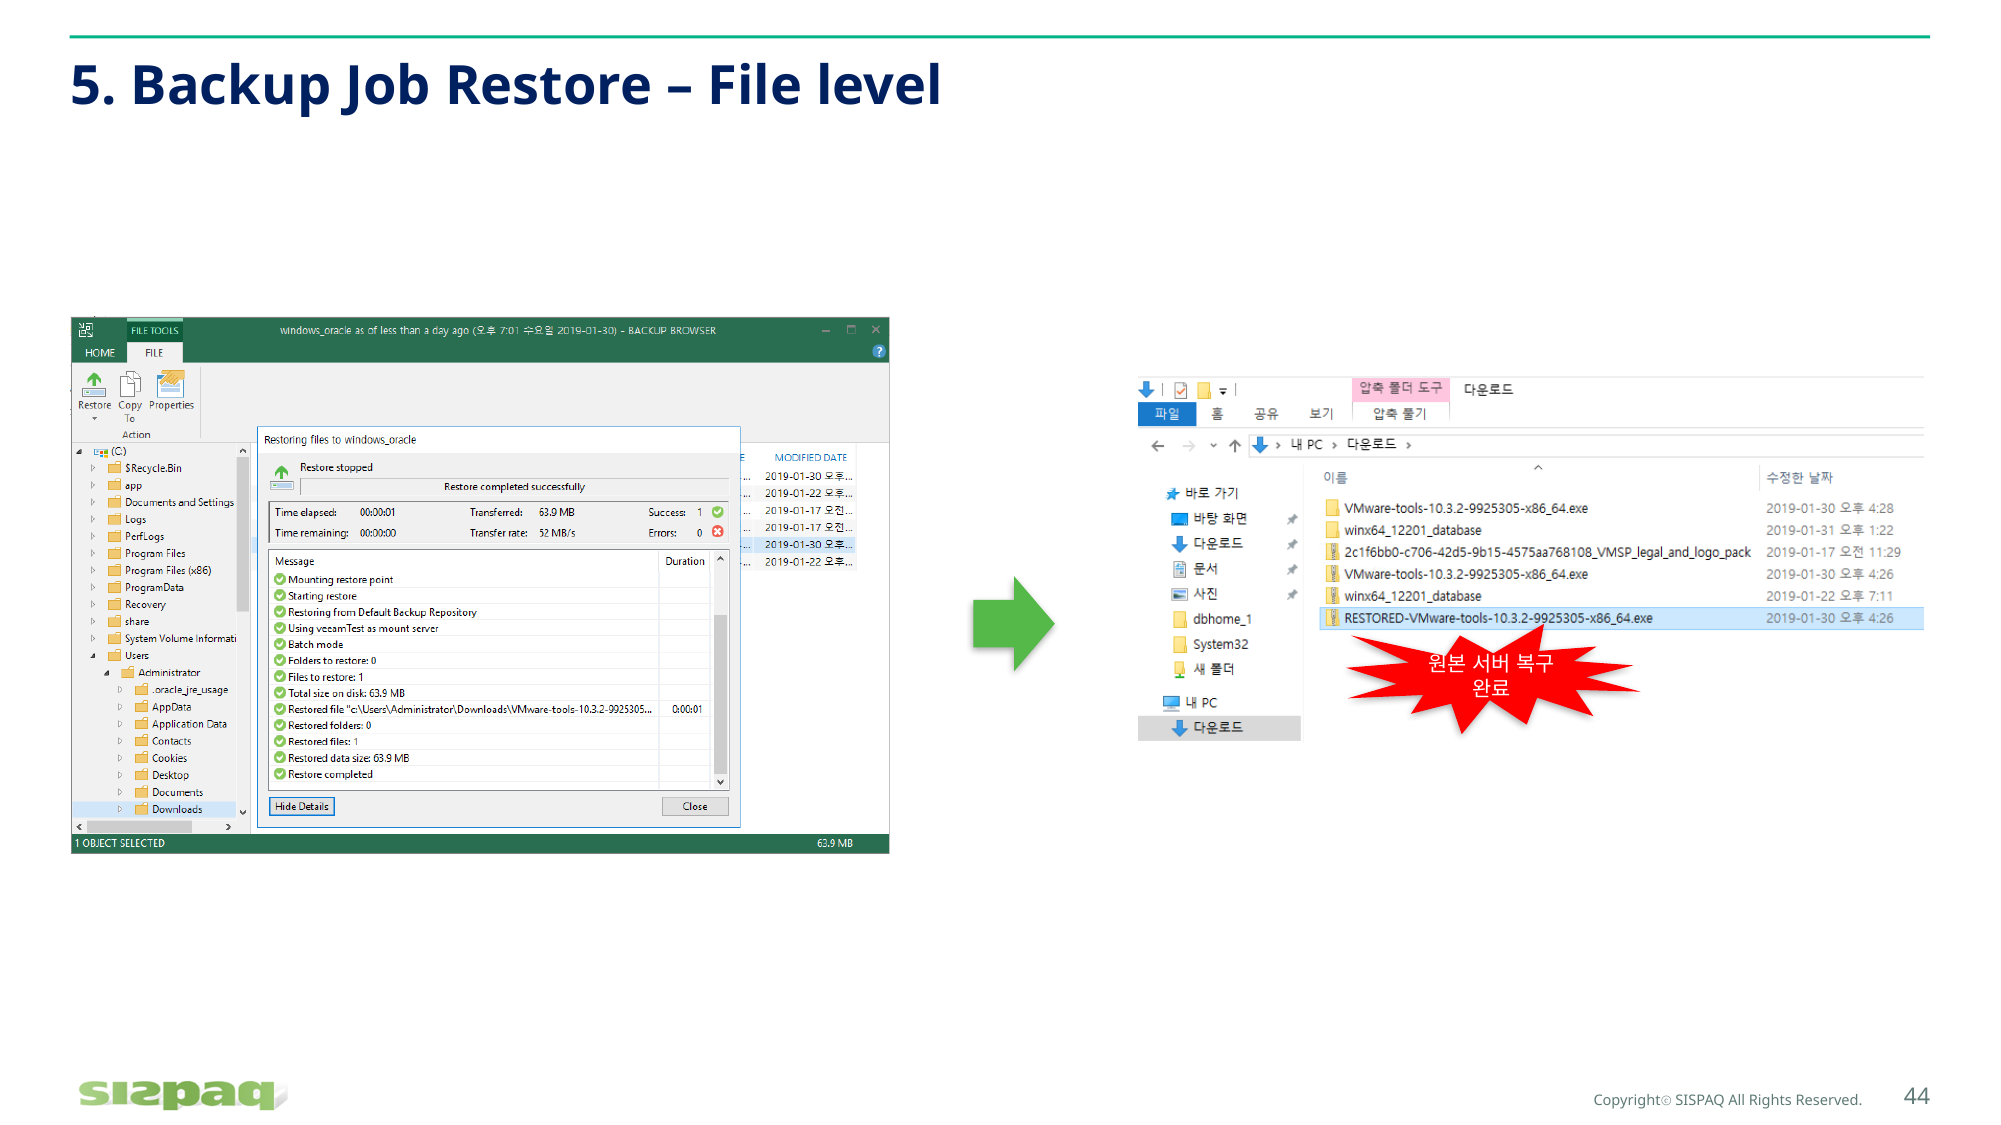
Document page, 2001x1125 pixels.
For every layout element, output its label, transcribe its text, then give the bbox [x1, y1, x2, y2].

picture [70, 316, 890, 855]
picture [1138, 376, 1924, 743]
picture [69, 1071, 288, 1113]
title 5. Backup Job Restore – File level [70, 39, 1756, 127]
text_box [972, 575, 1056, 672]
